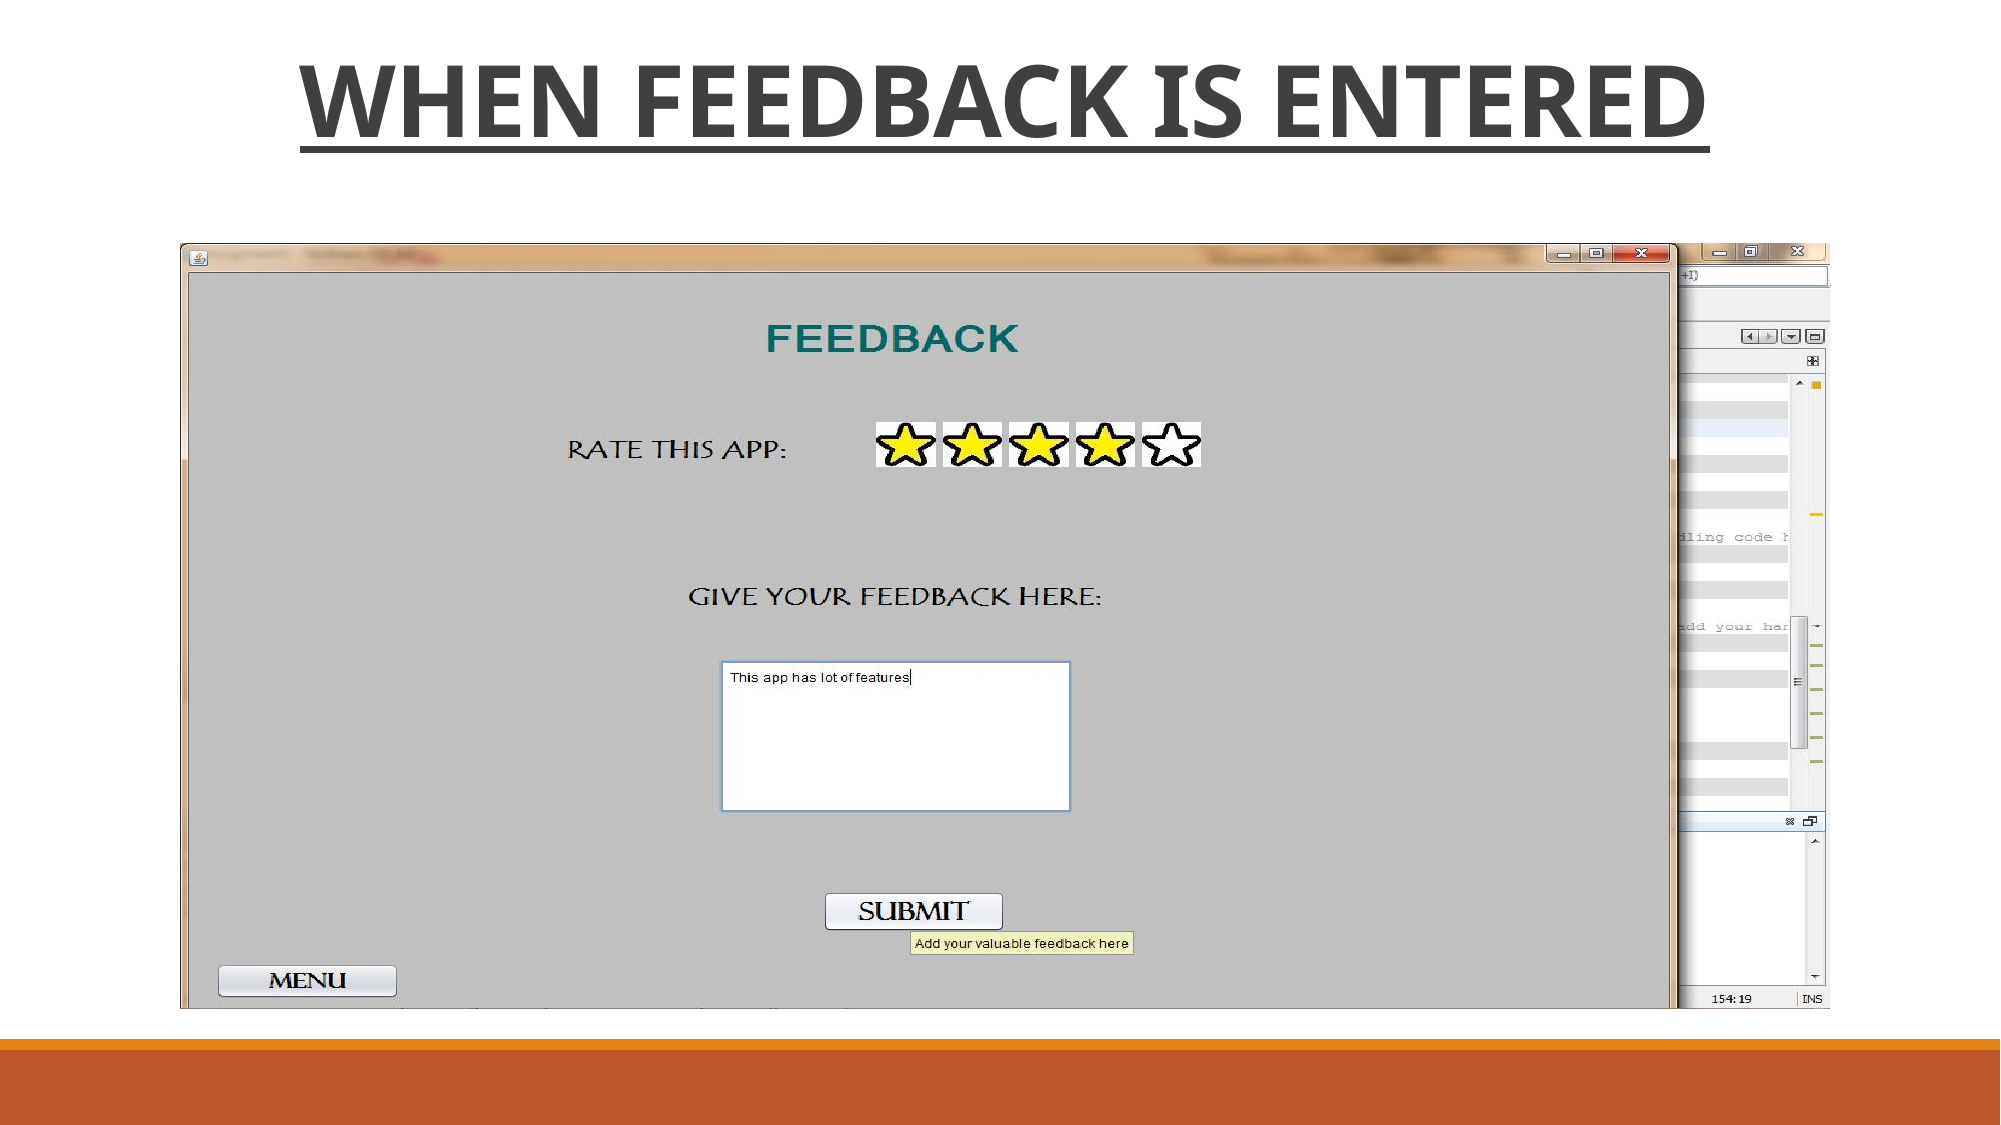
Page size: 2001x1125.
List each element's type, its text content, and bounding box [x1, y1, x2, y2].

title WHEN FEEDBACK IS ENTERED [180, 47, 1830, 166]
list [179, 242, 1831, 1010]
